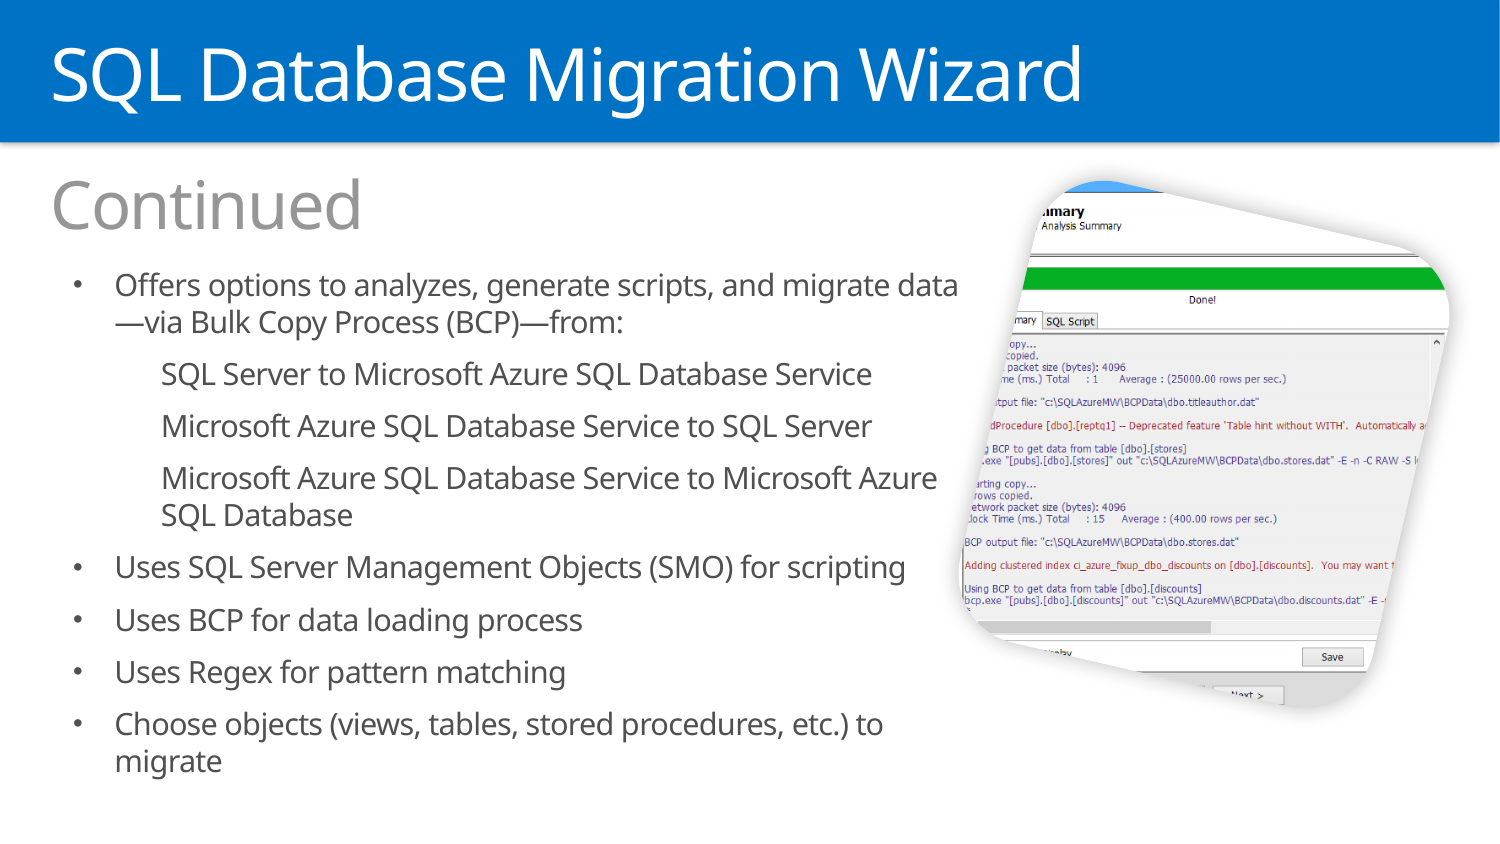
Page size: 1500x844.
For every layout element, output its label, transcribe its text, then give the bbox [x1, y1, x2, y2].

title SQL Database Migration Wizard [50, 38, 1423, 121]
picture [973, 180, 1450, 709]
list Continued Offers options to analyzes, generate scripts, and migrate data—via Bulk Copy Process (BCP)—from: SQL Server to Microsoft Azure SQL Database Service Microsoft Azure SQL Database Service to SQL Server Microsoft Azure SQL Database Service to Microsoft Azure SQL Database Uses SQL Server Management Objects (SMO) for scripting Uses BCP for data loading process Uses Regex for pattern matching Choose objects (views, tables, stored procedures, etc.) to migrate [50, 178, 973, 687]
